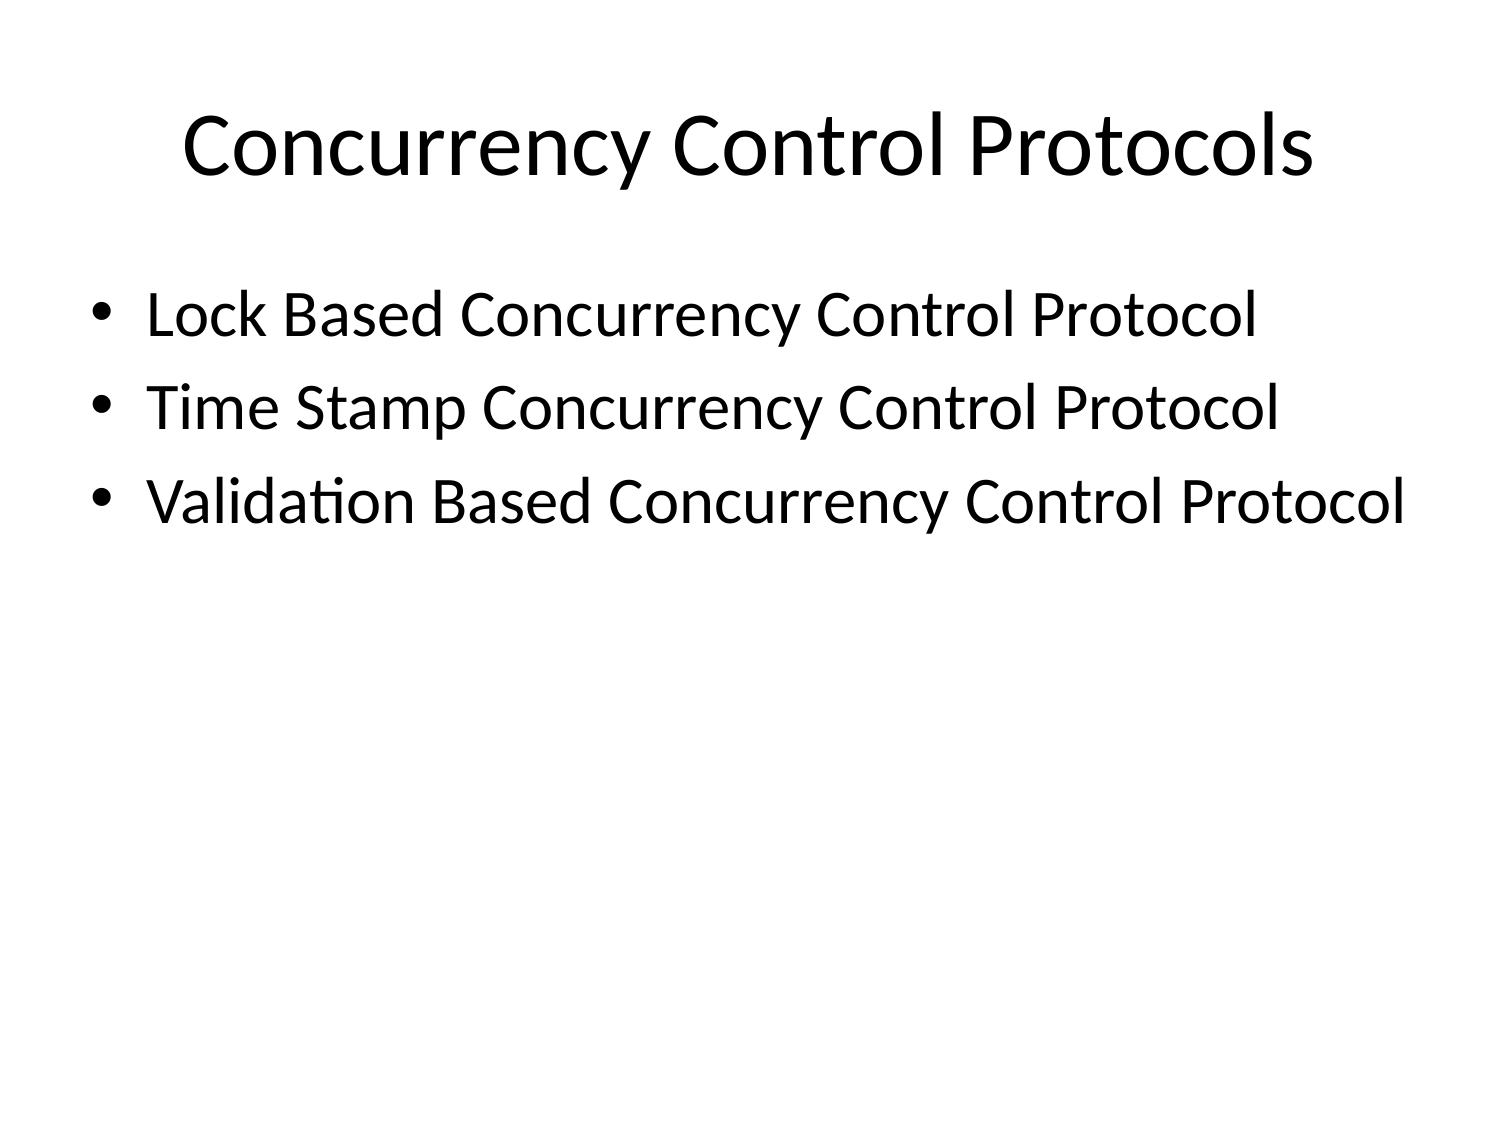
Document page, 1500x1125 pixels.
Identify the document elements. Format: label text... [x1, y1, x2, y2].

title Concurrency Control Protocols [75, 45, 1425, 233]
list Lock Based Concurrency Control Protocol Time Stamp Concurrency Control Protocol Validation Based Concurrency Control Protocol [75, 262, 1425, 1005]
